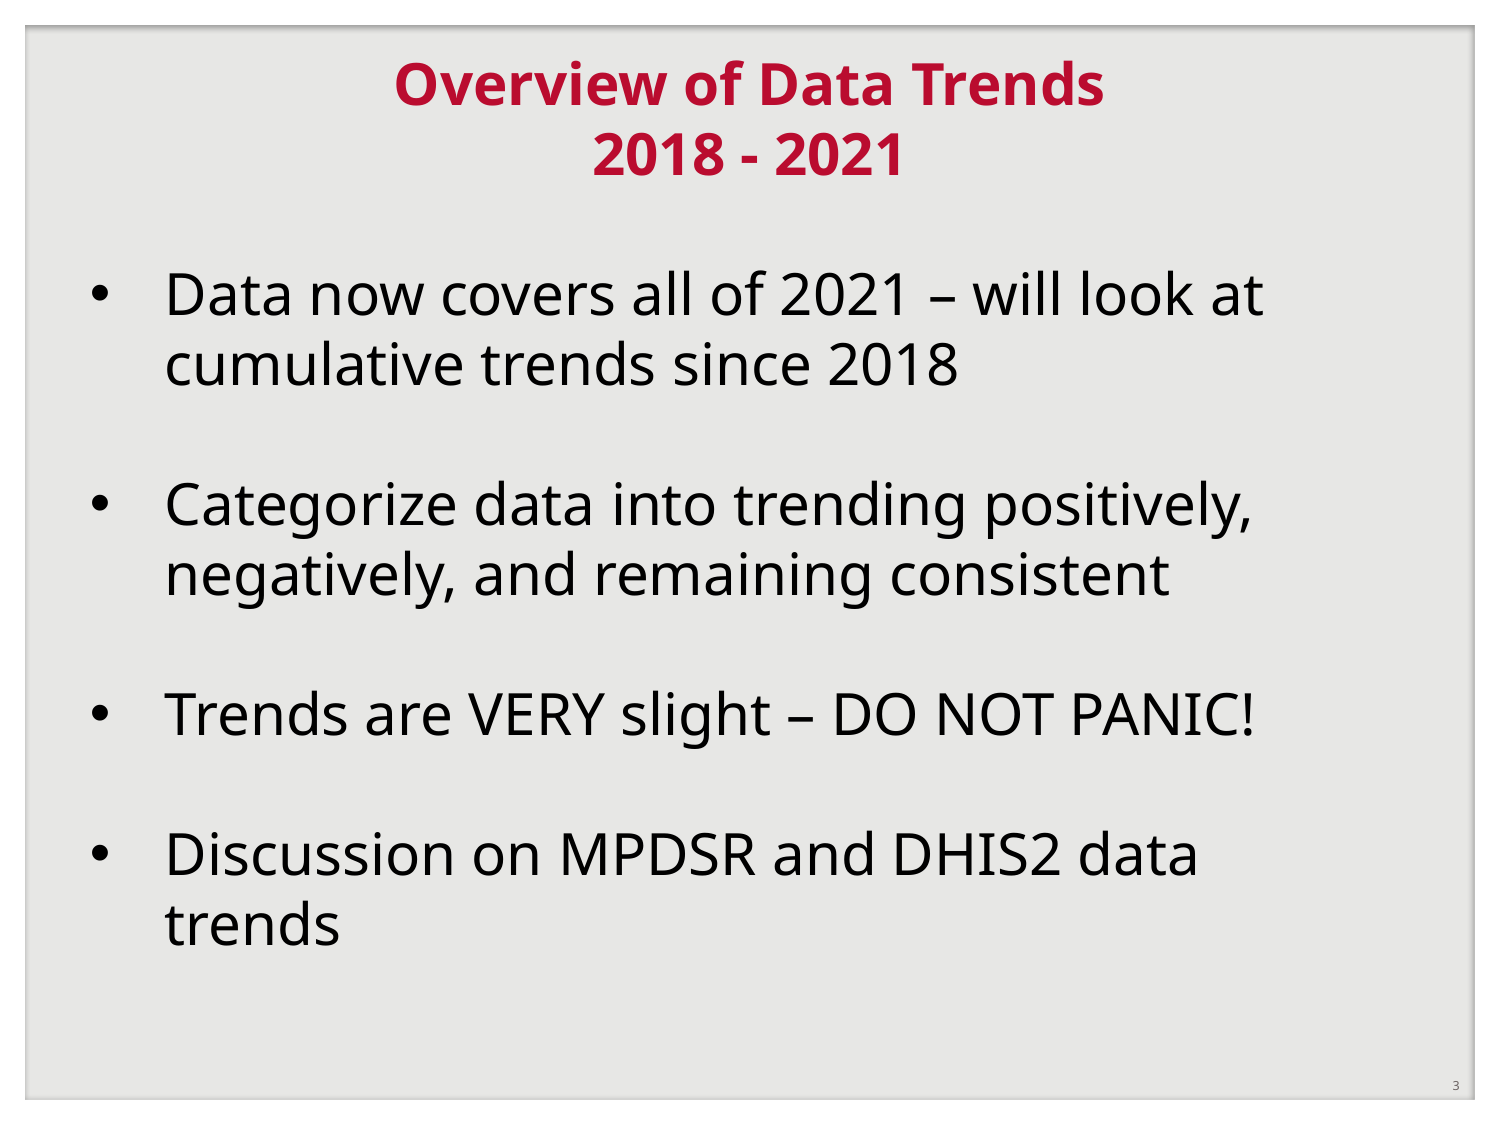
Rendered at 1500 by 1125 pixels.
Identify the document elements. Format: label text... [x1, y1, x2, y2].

slide_number 3 [1125, 1071, 1475, 1102]
title Overview of Data Trends 2018 - 2021 [24, 38, 1475, 195]
text_box Data now covers all of 2021 – will look at cumulative trends since 2018 Categorize data into trending positively, negatively, and remaining consistent Trends are VERY slight – DO NOT PANIC! Discussion on MPDSR and DHIS2 data trends [75, 249, 1388, 1035]
